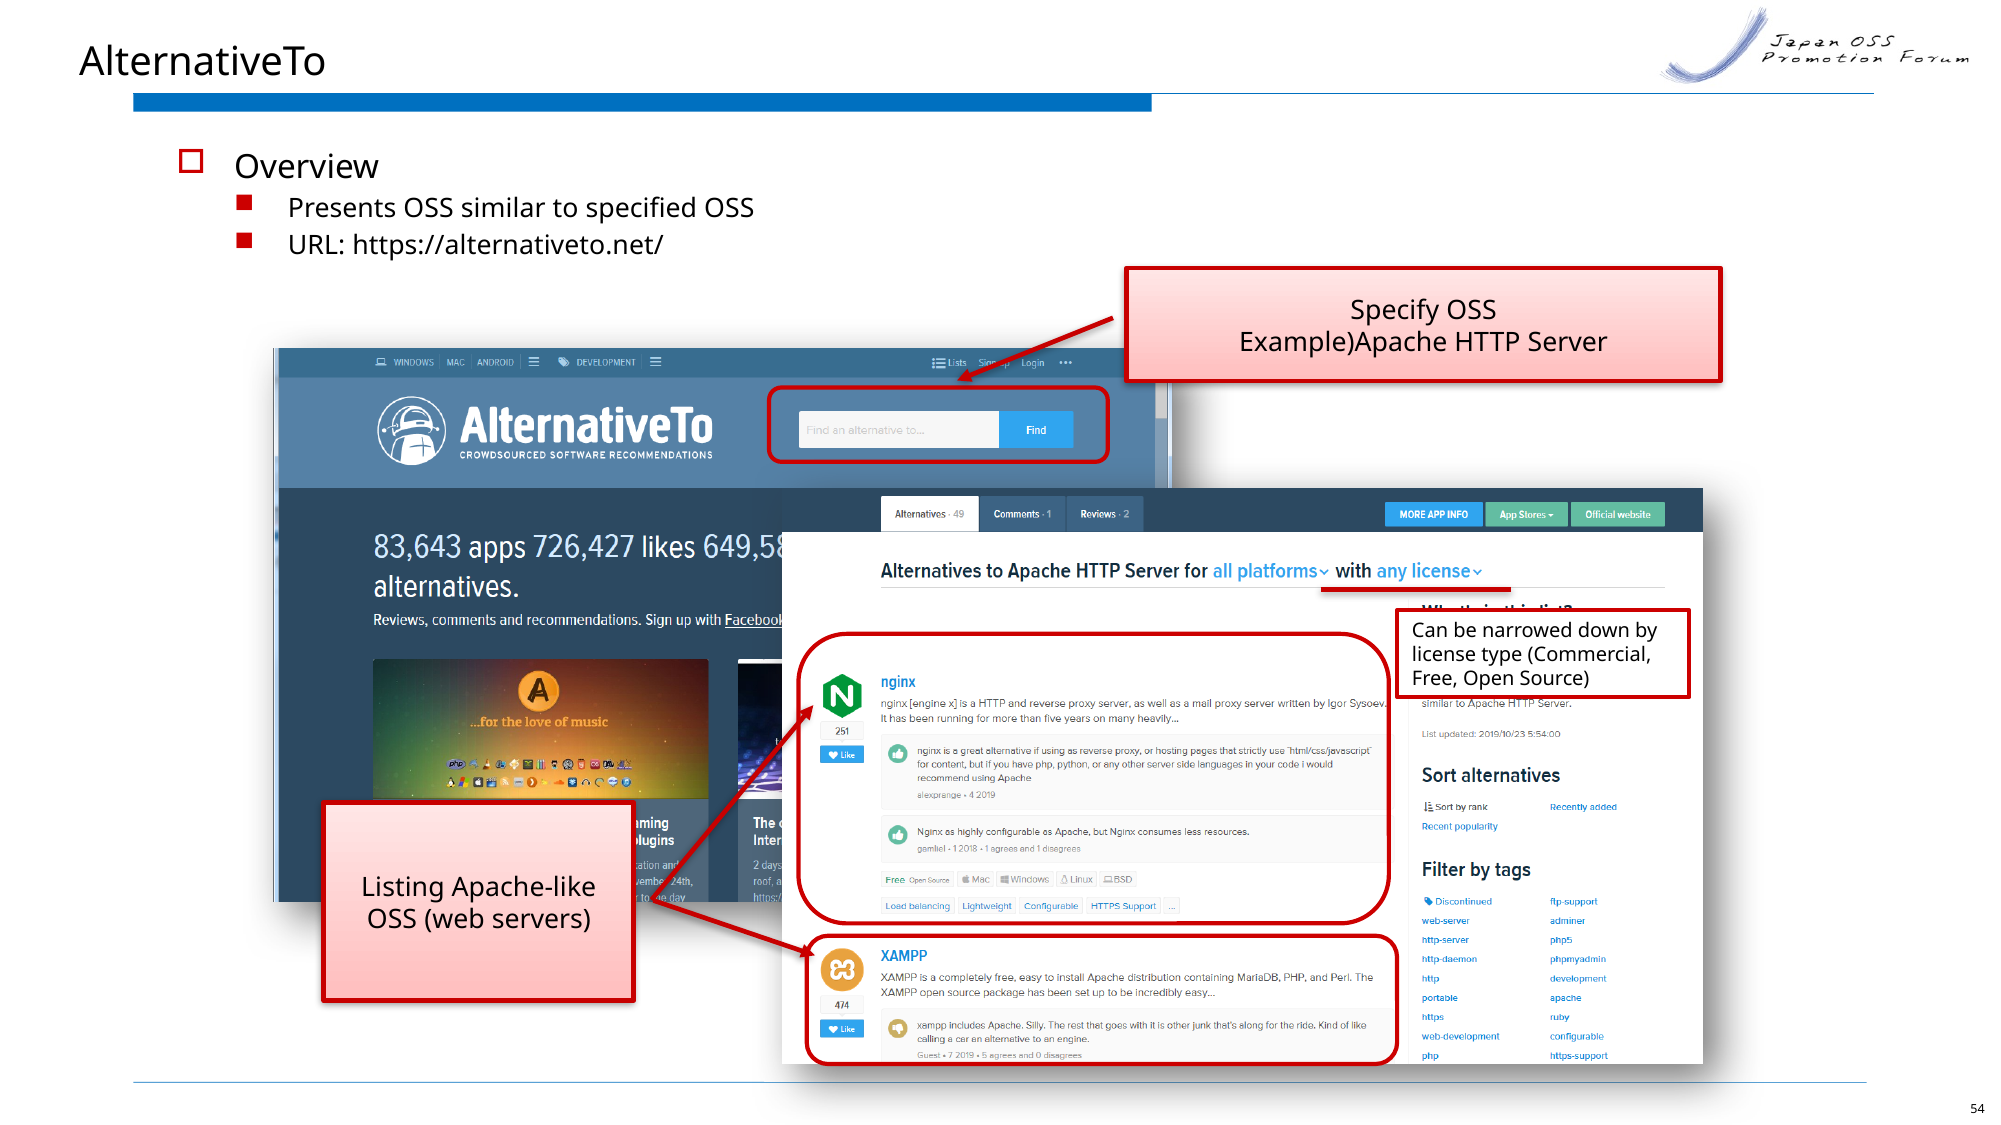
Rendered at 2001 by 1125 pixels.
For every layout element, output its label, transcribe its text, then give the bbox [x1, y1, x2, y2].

list Overview Presents OSS similar to specified OSS URL: https://alternativeto.net/ [161, 137, 1584, 315]
picture [1634, 0, 1995, 91]
text_box Specify OSS Example)Apache HTTP Server [1038, 317, 1114, 347]
title AlternativeTo [64, 17, 1961, 95]
slide_number 54 [1874, 1093, 2000, 1125]
picture [273, 348, 1704, 1065]
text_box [653, 900, 816, 956]
text_box Specify OSS Example)Apache HTTP Server [1126, 267, 1721, 382]
text_box Listing Apache-like OSS (web servers) [323, 910, 635, 1001]
